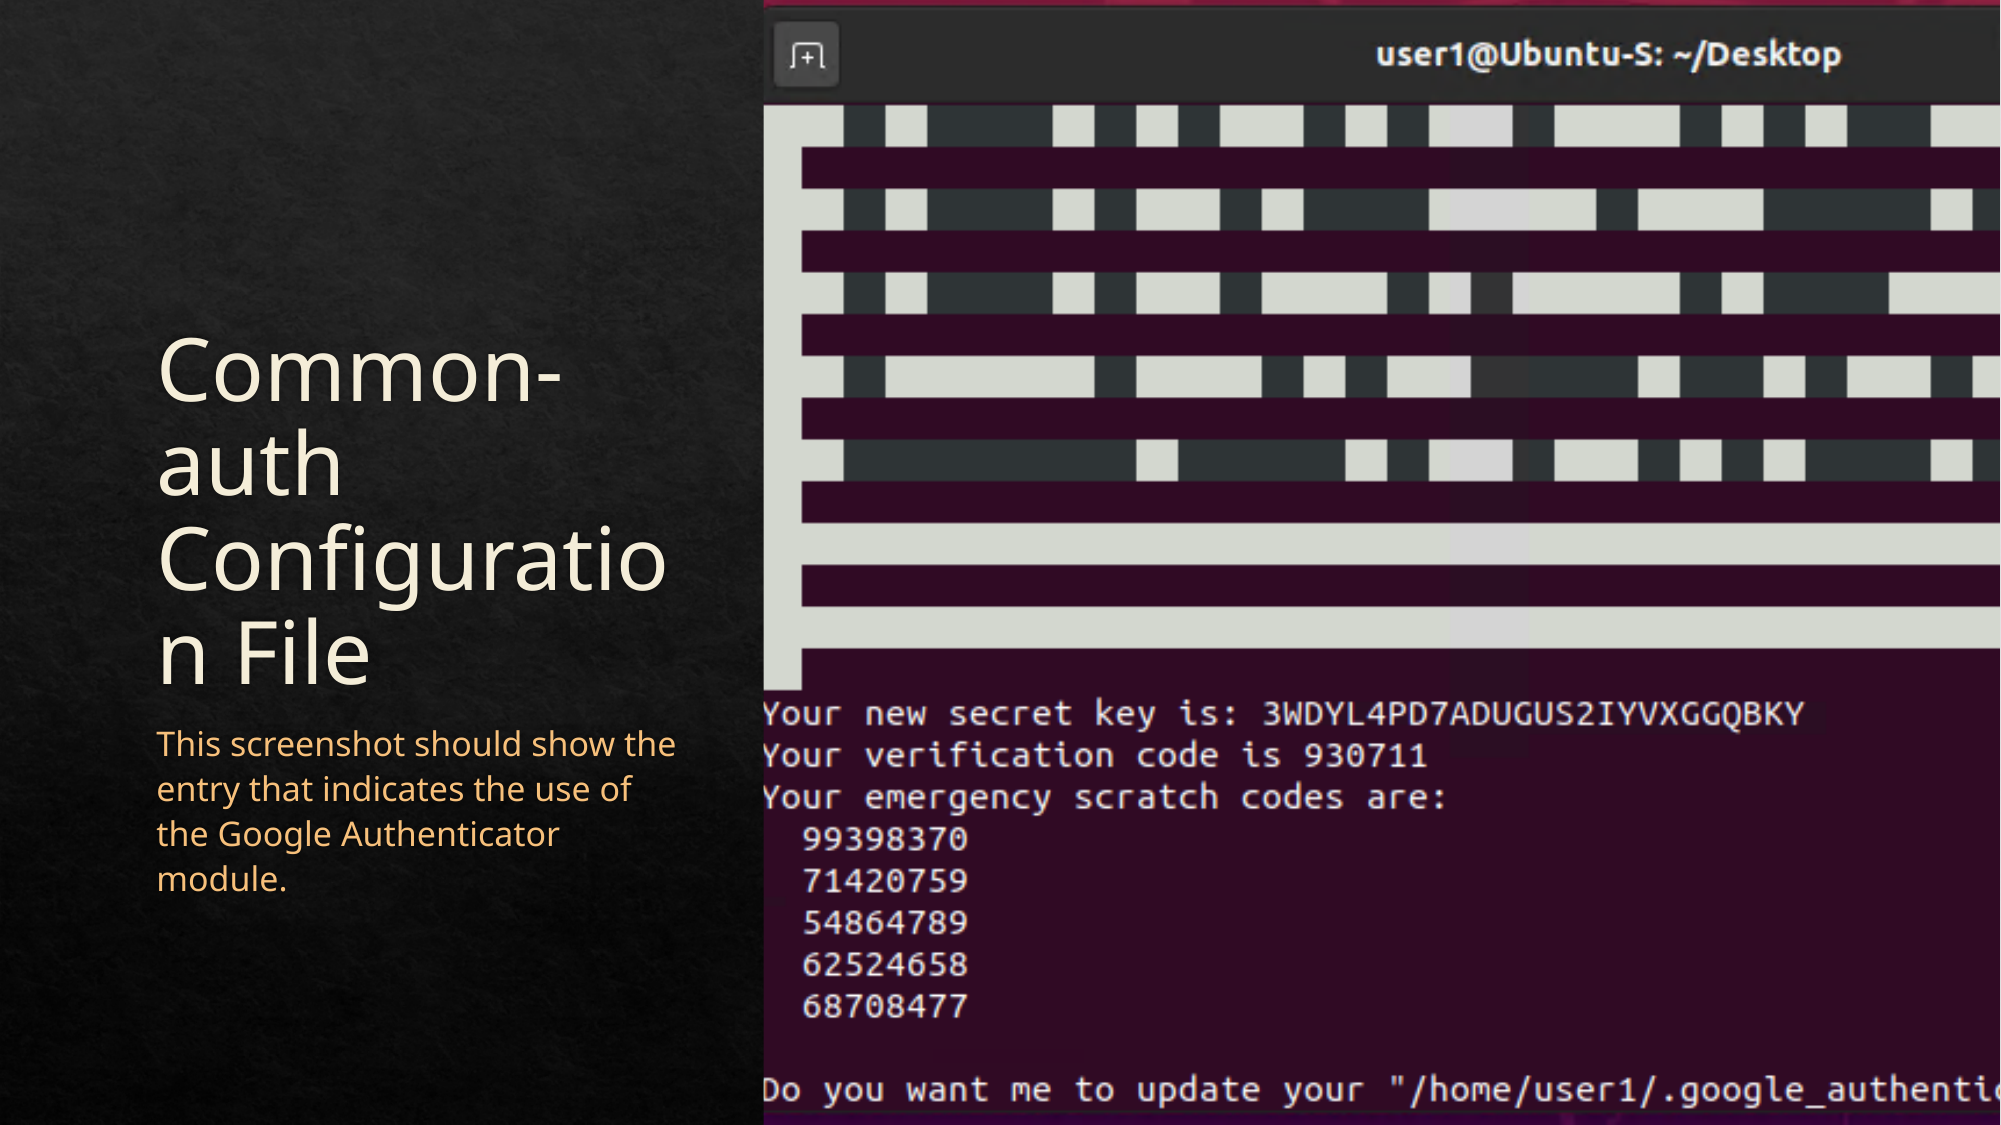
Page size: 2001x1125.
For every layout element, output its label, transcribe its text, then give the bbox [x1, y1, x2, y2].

picture [763, 0, 2000, 1125]
text_box [0, 0, 757, 1125]
list This screenshot should show the entry that indicates the use of the Google Authenticator module. [141, 711, 697, 906]
title Common-auth Configuration File [141, 137, 697, 707]
